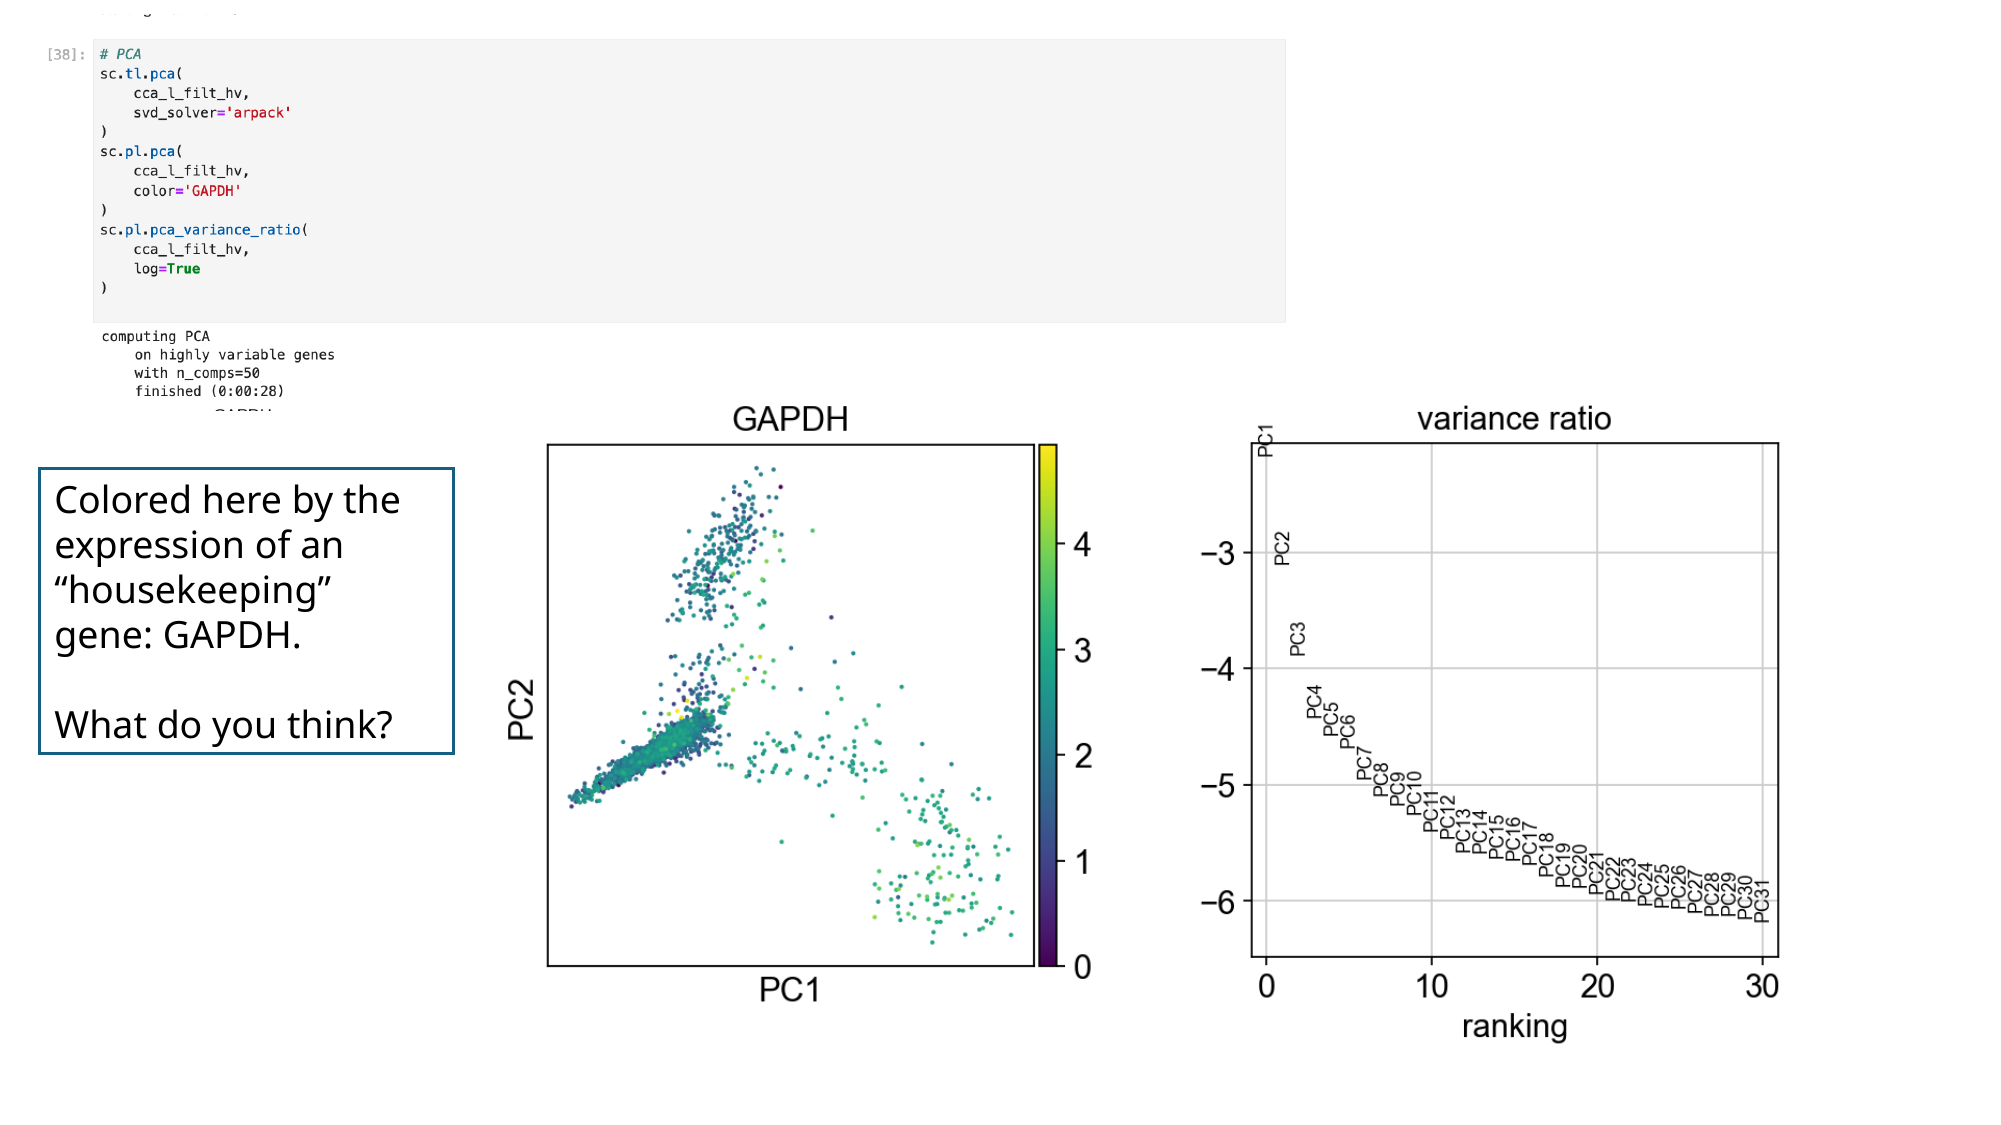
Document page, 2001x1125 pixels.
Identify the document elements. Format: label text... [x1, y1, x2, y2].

picture [17, 14, 1798, 1060]
text_box Colored here by the expression of an “housekeeping” gene: GAPDH. What do you think? [38, 467, 455, 755]
